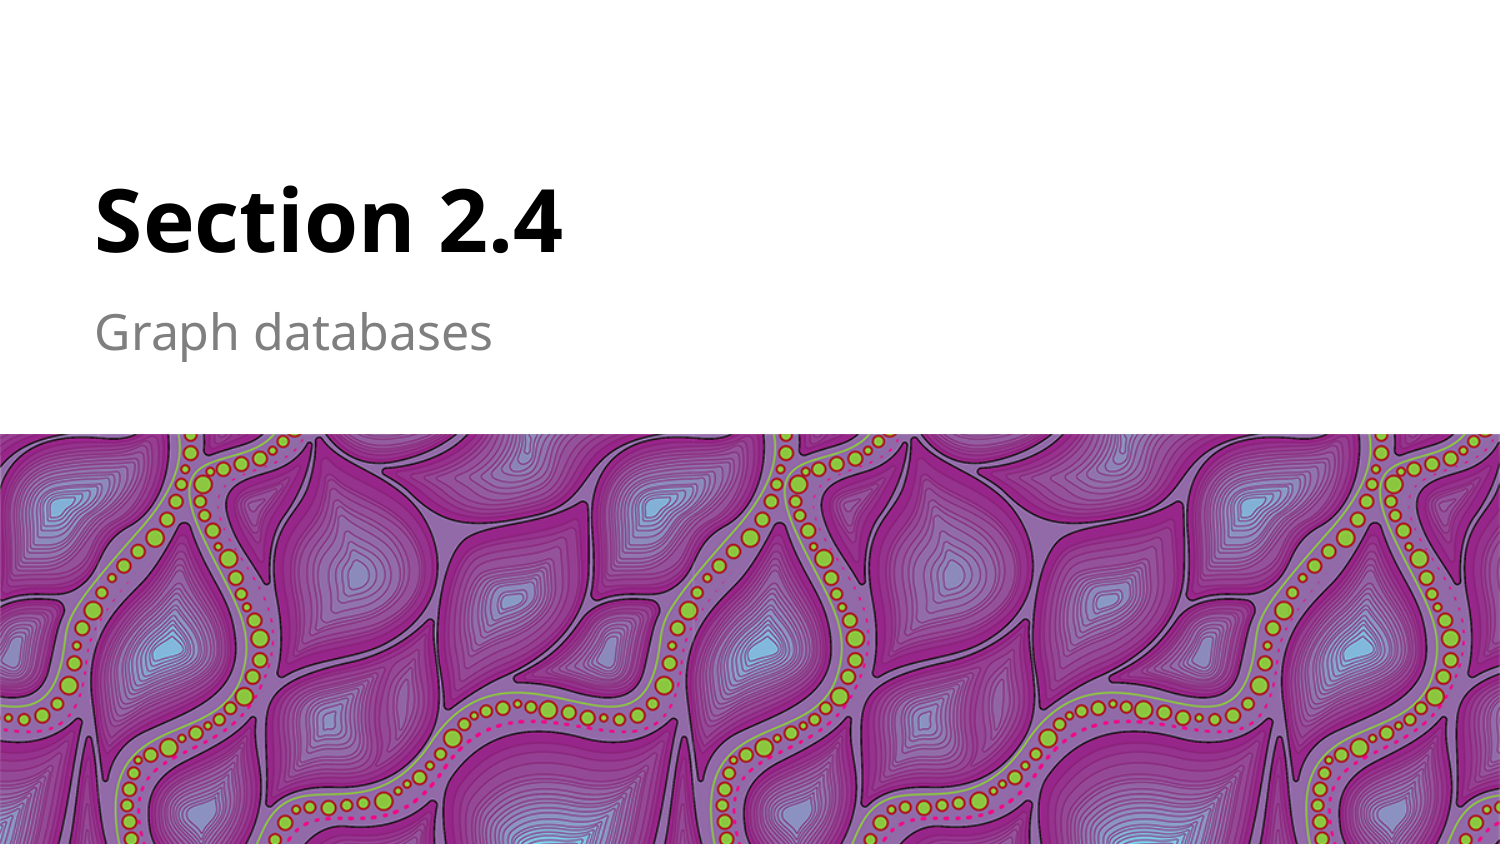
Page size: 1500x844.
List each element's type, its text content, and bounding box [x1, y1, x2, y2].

picture [0, 434, 1500, 844]
subtitle Graph databases [79, 285, 1423, 427]
title Section 2.4 [79, 43, 1423, 285]
